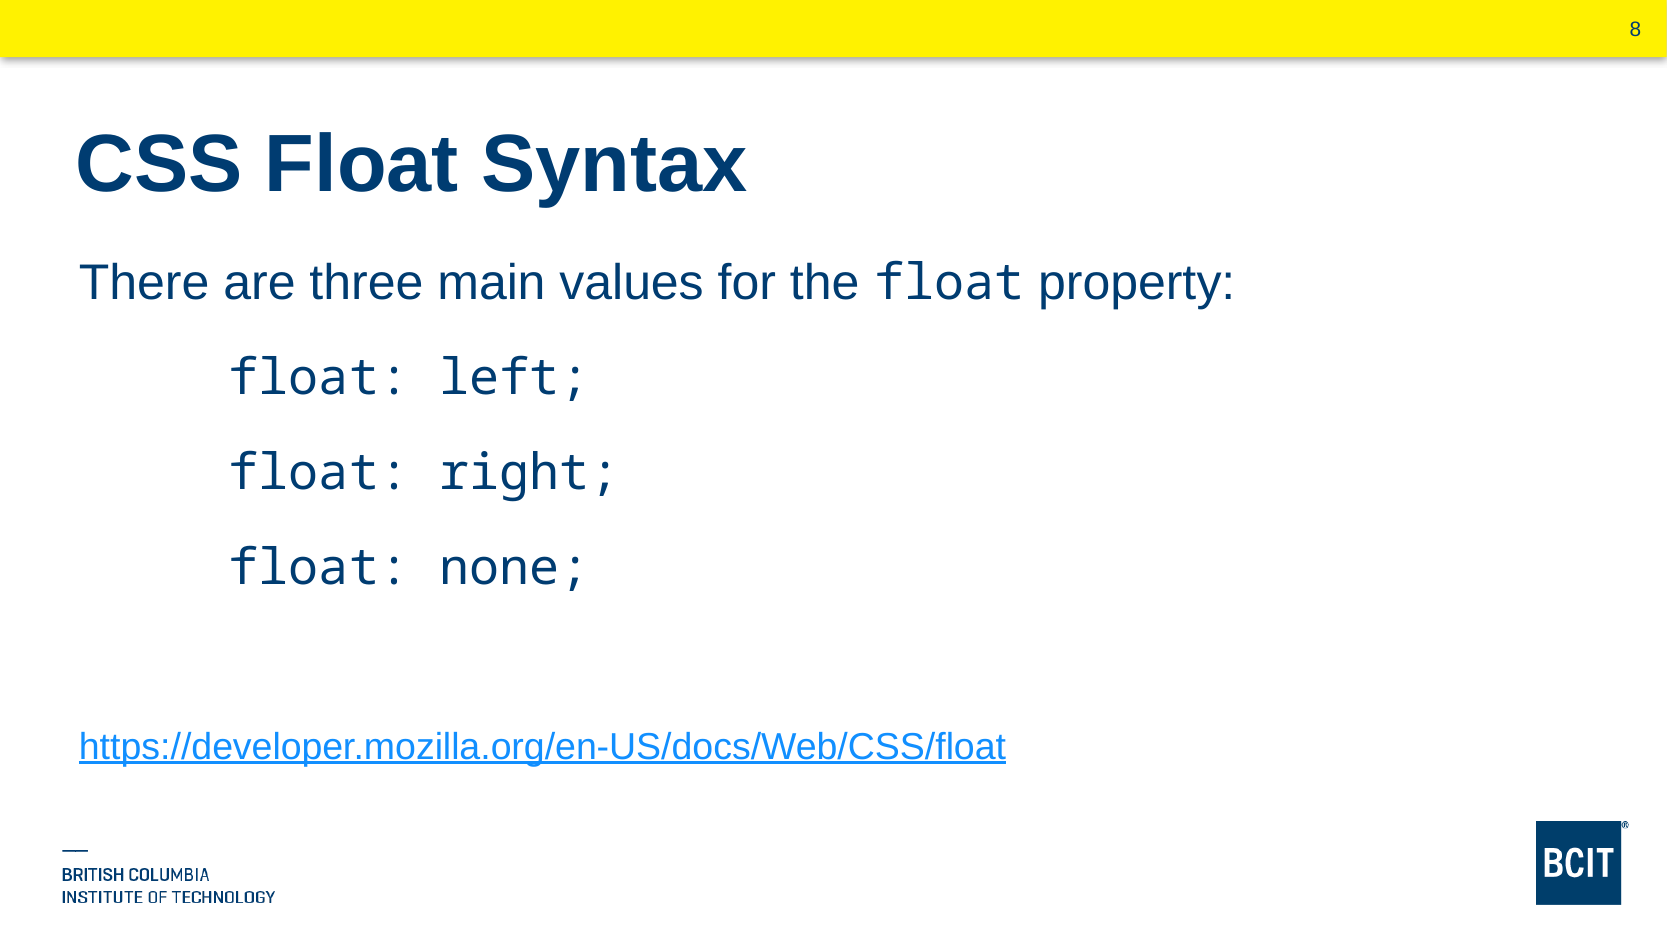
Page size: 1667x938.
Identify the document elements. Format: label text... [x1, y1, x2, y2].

list There are three main values for the float property: float: left; float: right; float: none; https://developer.mozilla.org/en-US/docs/Web/CSS/float [64, 242, 1449, 801]
picture [1536, 821, 1629, 905]
title CSS Float Syntax [60, 103, 1449, 210]
picture [62, 850, 275, 903]
